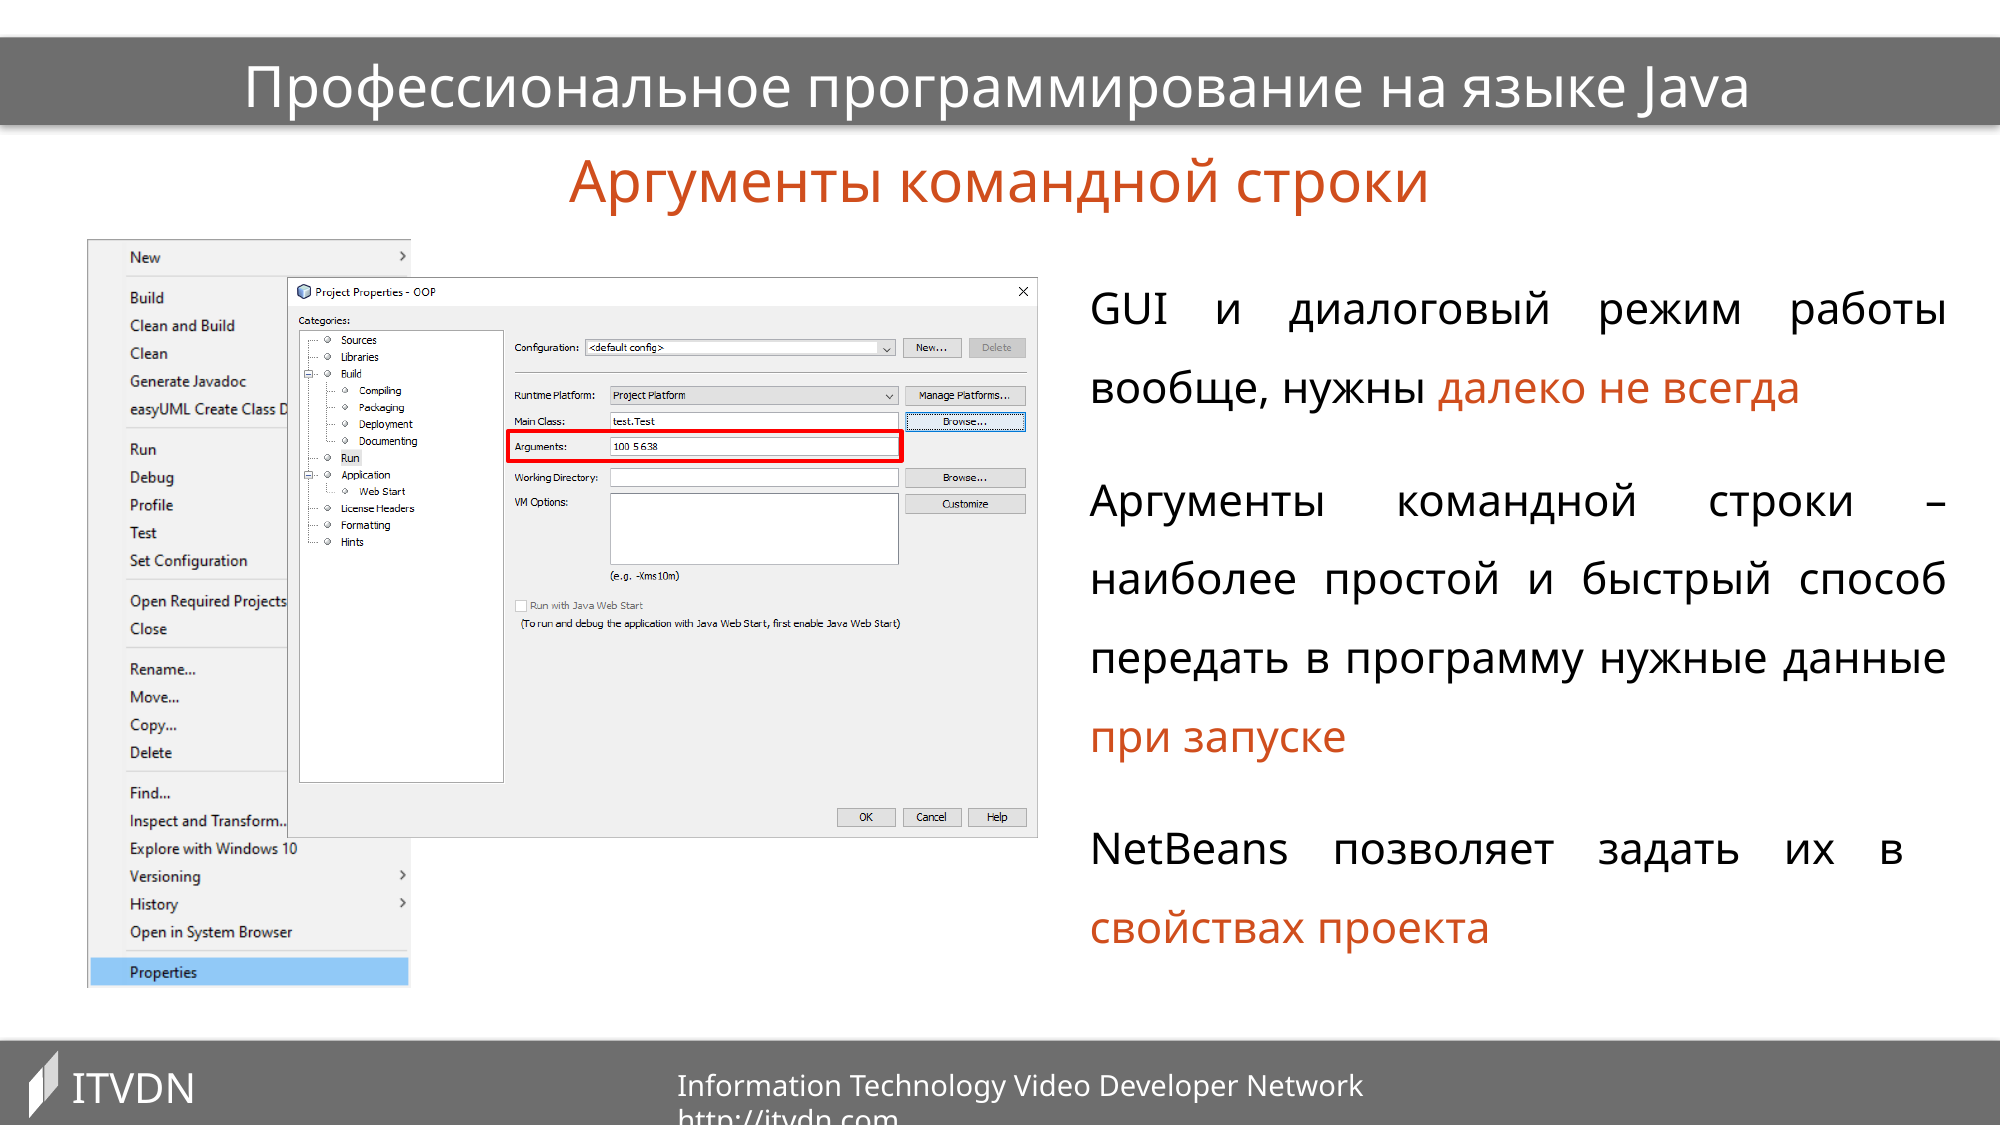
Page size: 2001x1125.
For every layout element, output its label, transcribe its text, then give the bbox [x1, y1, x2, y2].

text_box [0, 34, 2000, 128]
picture [87, 239, 1038, 989]
text_box [0, 1037, 2000, 1125]
text_box Information Technology Video Developer Network http://itvdn.com [662, 1059, 1963, 1125]
text_box GUI и диалоговый режим работы вообще, нужны далеко не всегда Аргументы командной строки – наиболее простой и быстрый способ передать в программу нужные данные при запуске NetBeans позволяет задать их в свойствах проекта [1074, 247, 1963, 960]
text_box Профессиональное программирование на языке Java [207, 37, 1788, 132]
text_box Аргументы командной строки [324, 138, 1675, 225]
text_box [28, 1050, 59, 1119]
text_box ITVDN [62, 1054, 212, 1120]
